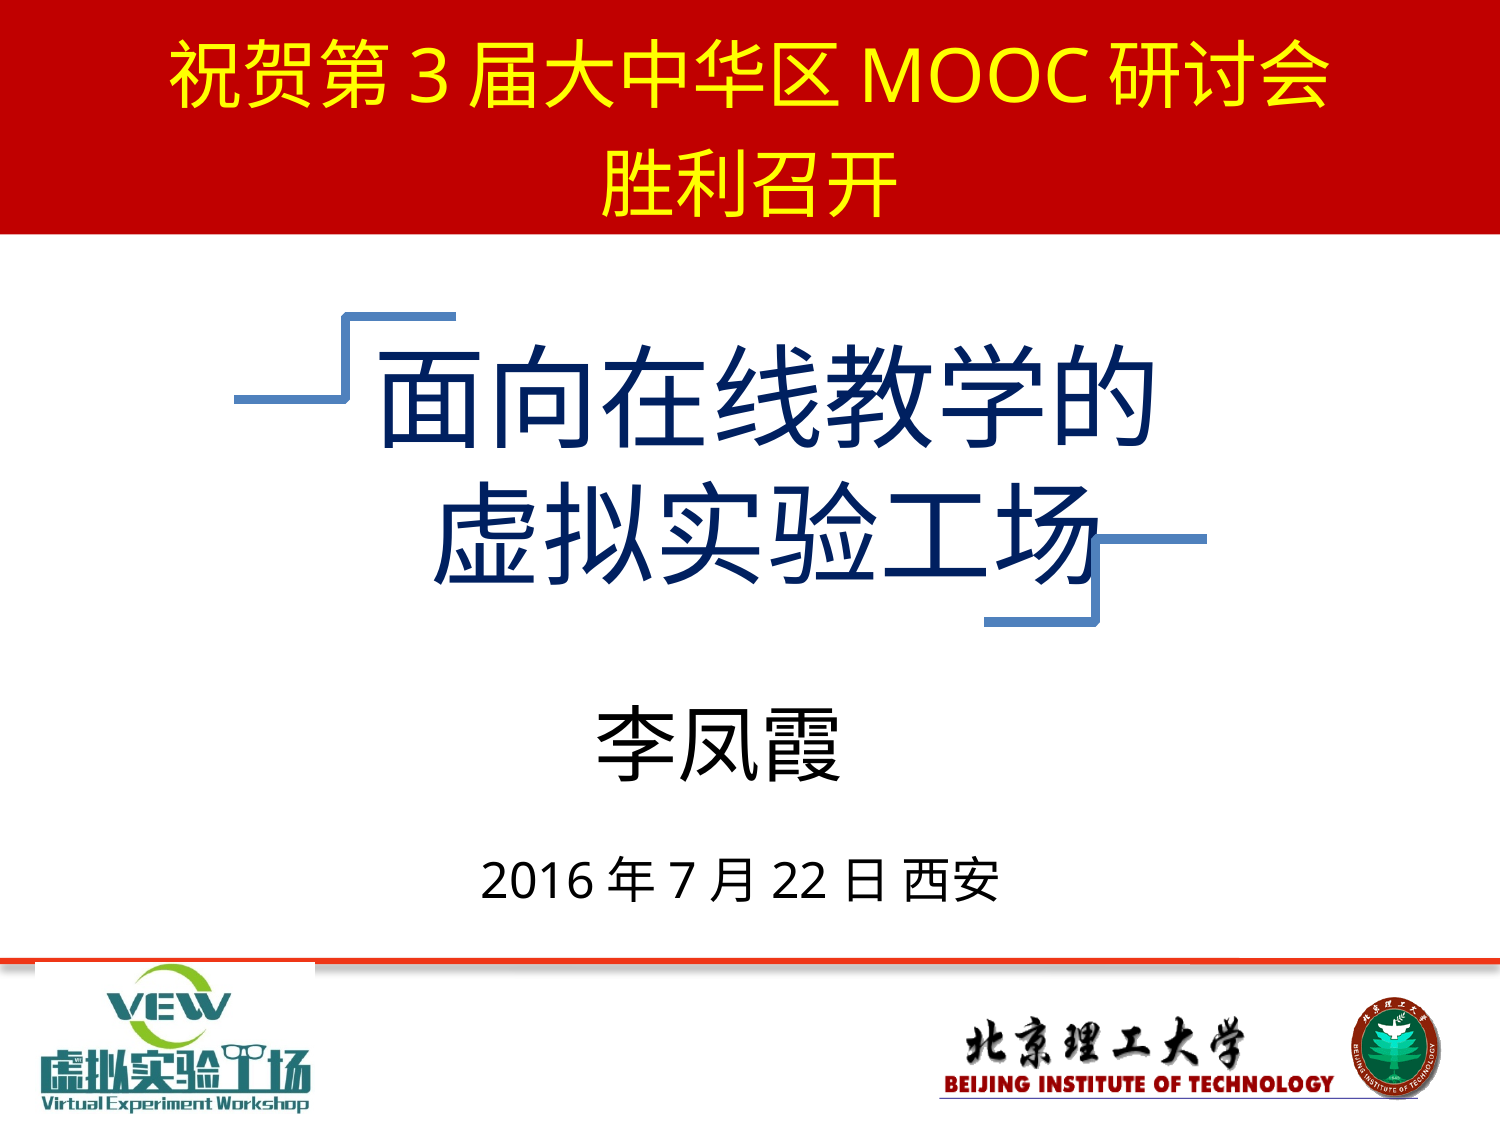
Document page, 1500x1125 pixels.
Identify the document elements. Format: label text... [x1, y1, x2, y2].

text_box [234, 316, 457, 400]
title 祝贺第3届大中华区MOOC研讨会 胜利召开 [0, 0, 1500, 235]
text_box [984, 538, 1207, 622]
text_box 2016年7月22日 西安 [240, 832, 1243, 926]
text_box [937, 995, 1442, 1125]
list 面向在线教学的 虚拟实验工场 [140, 339, 1395, 657]
text_box 李凤霞 [523, 669, 990, 800]
picture [34, 962, 315, 1114]
